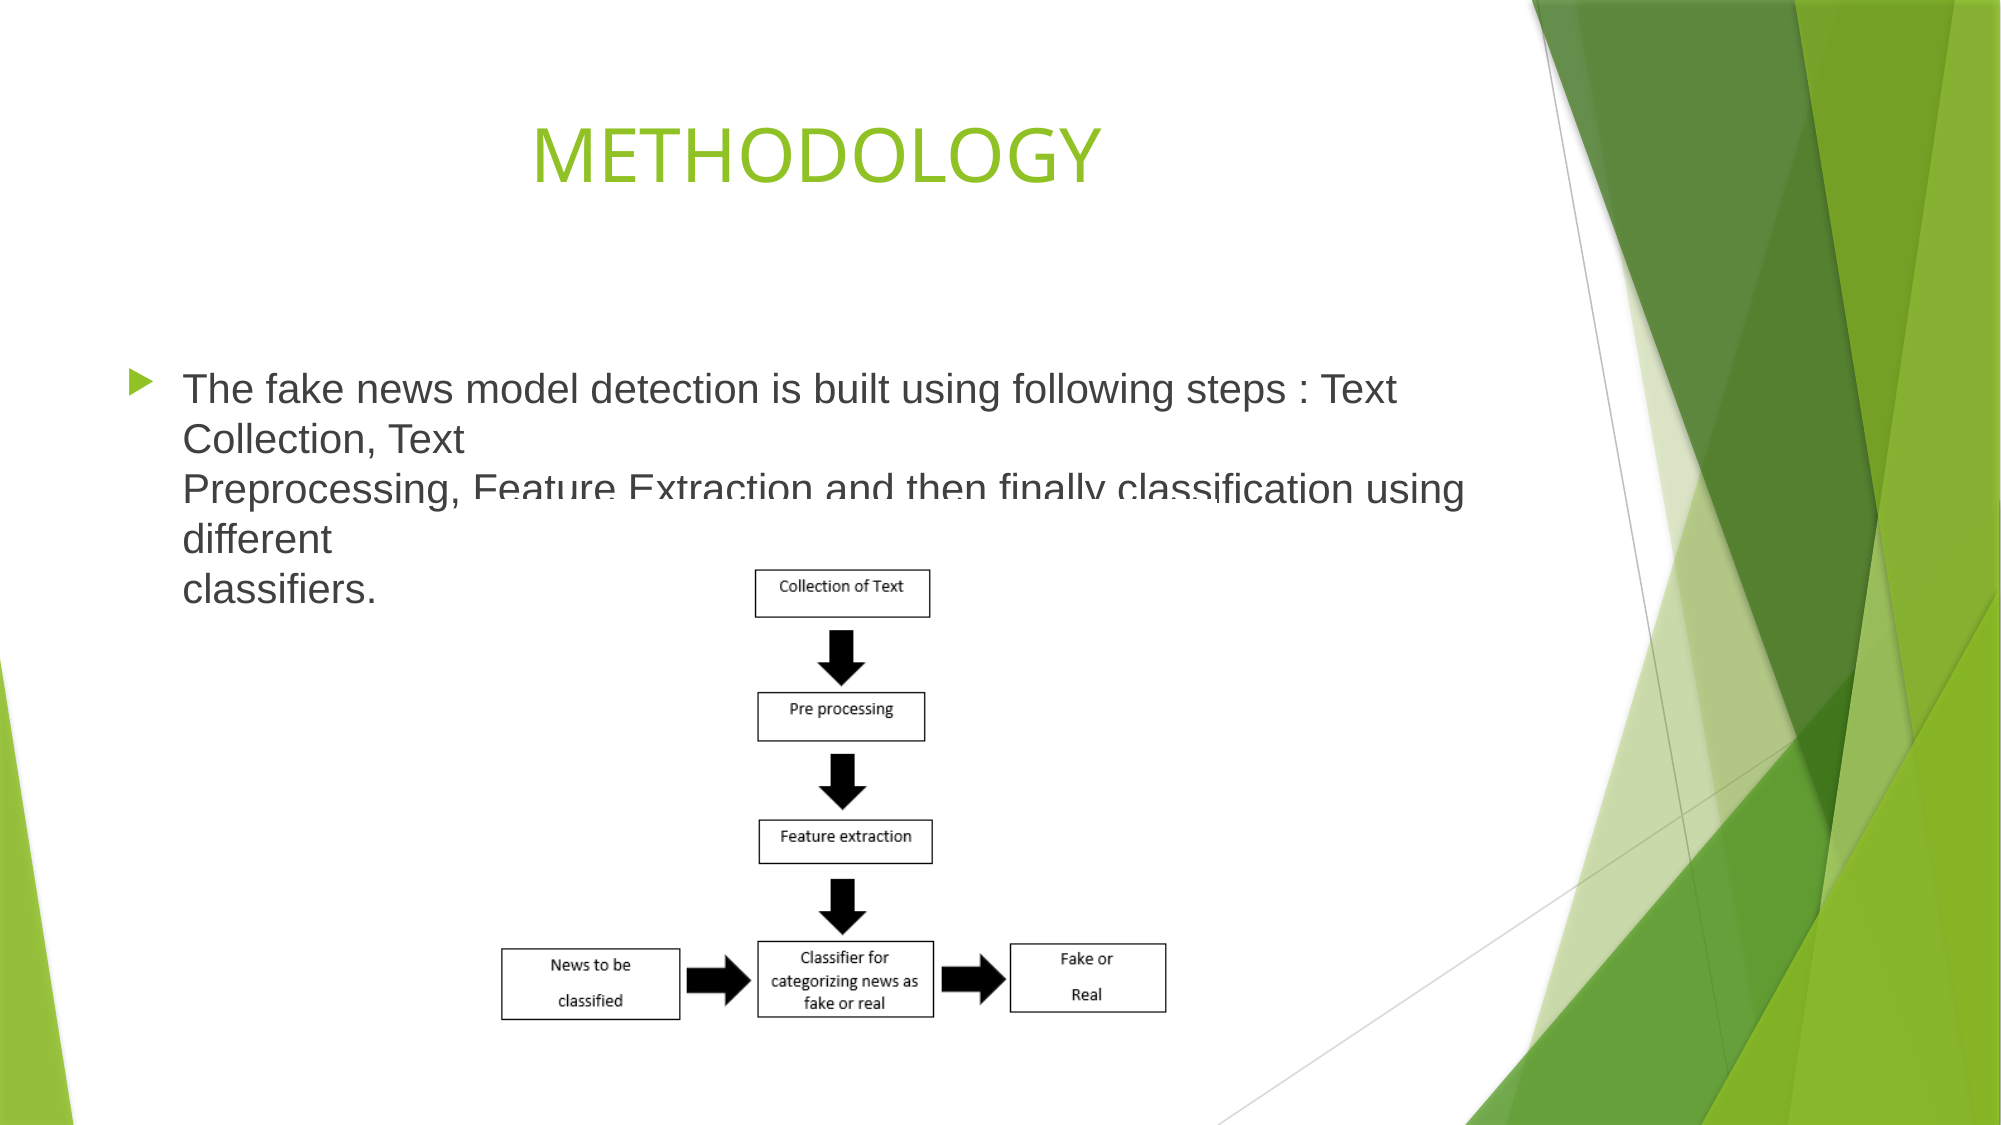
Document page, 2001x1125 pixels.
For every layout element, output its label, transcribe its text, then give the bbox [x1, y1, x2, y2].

title METHODOLOGY [111, 99, 1522, 317]
list The fake news model detection is built using following steps : Text Collection, Text Preprocessing, Feature Extraction and then finally classification using different classifiers. [111, 354, 1522, 992]
picture [466, 498, 1218, 1066]
